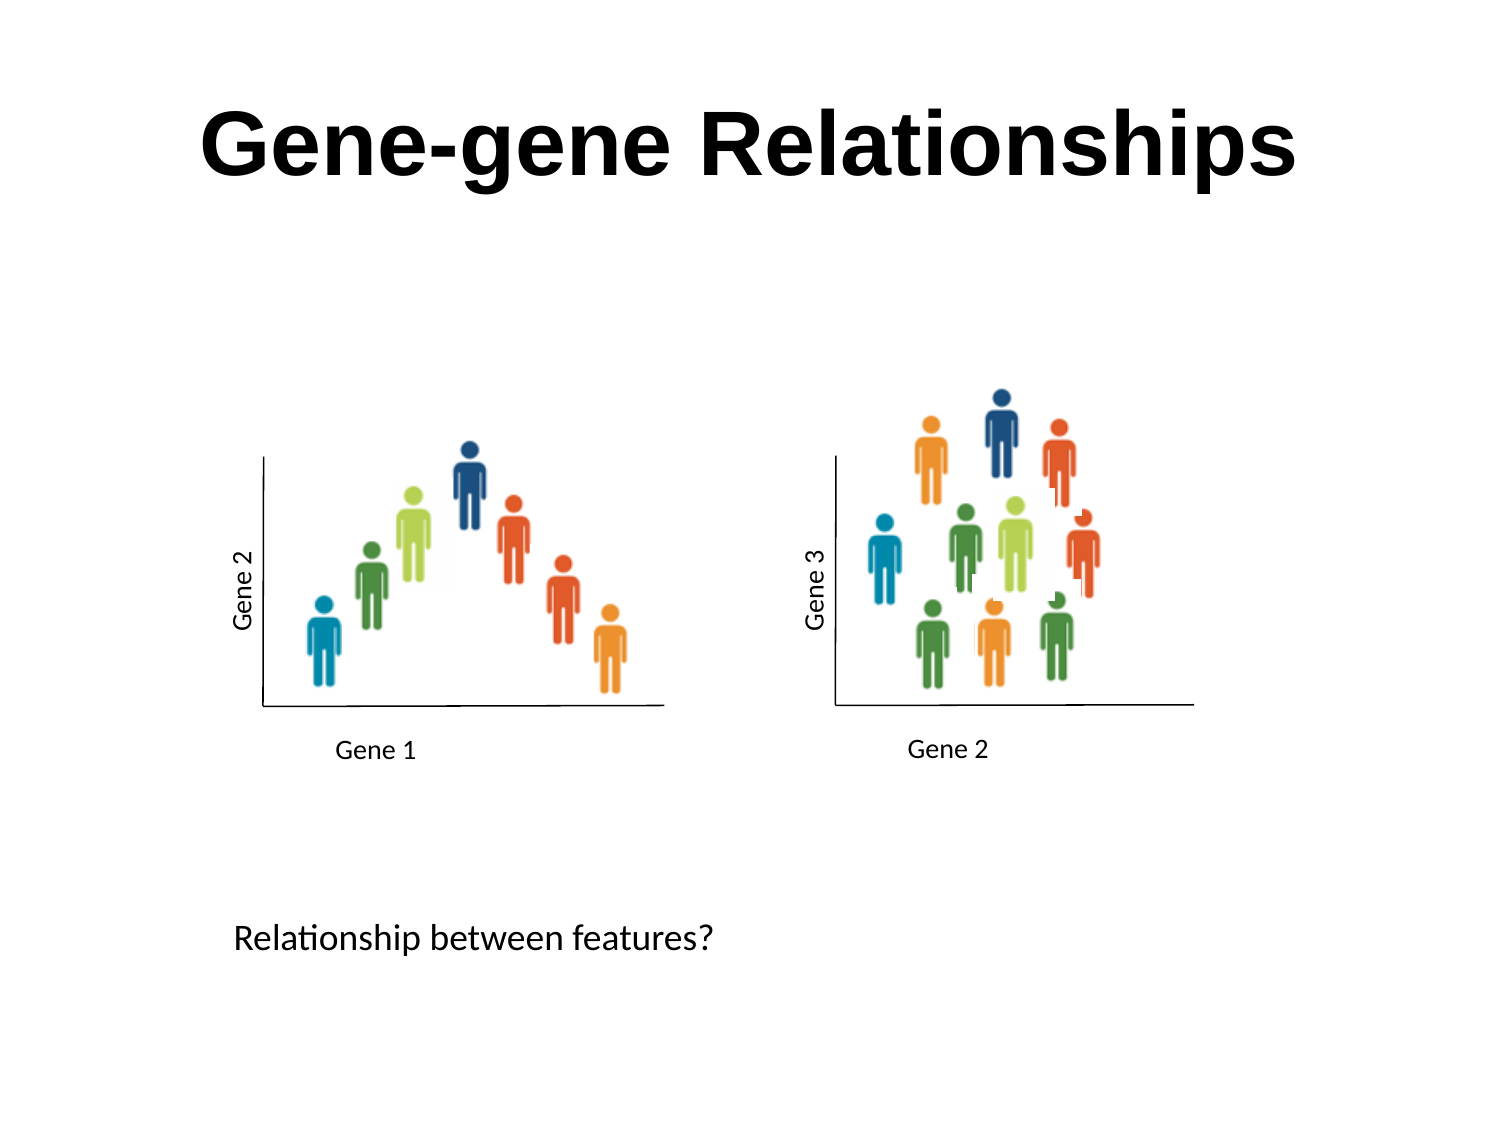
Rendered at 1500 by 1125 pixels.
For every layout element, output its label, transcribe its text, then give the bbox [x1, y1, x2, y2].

text_box Gene 1 [320, 723, 438, 773]
picture [300, 416, 586, 701]
text_box Relationship between features? [218, 905, 739, 966]
picture [861, 363, 1106, 698]
text_box Gene 2 [893, 722, 1010, 772]
title Gene-gene Relationships [75, 45, 1425, 233]
text_box Gene 3 [788, 528, 830, 646]
text_box Gene 2 [215, 529, 257, 647]
picture [591, 582, 634, 704]
